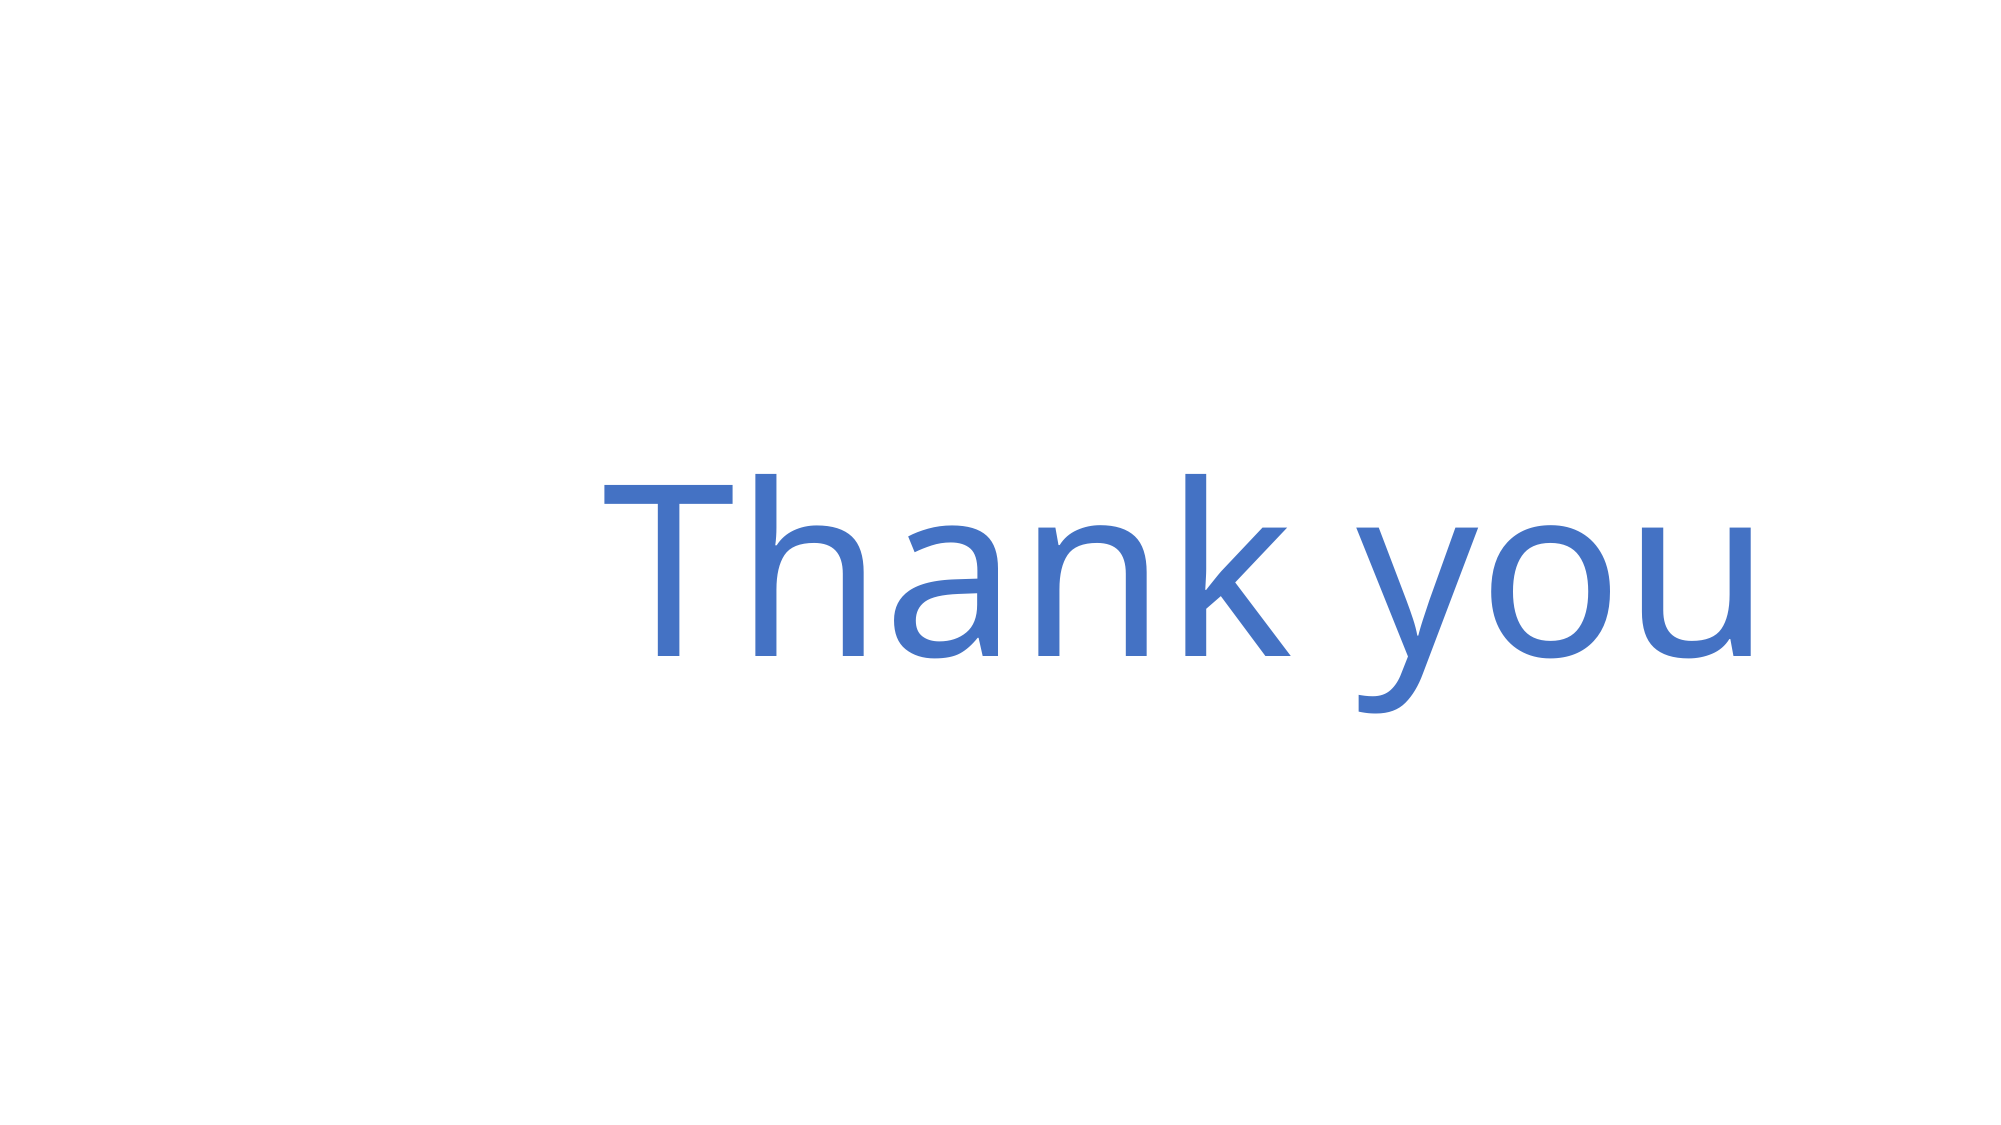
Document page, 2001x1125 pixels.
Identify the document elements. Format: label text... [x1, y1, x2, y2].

text_box Thank you [587, 409, 1926, 712]
